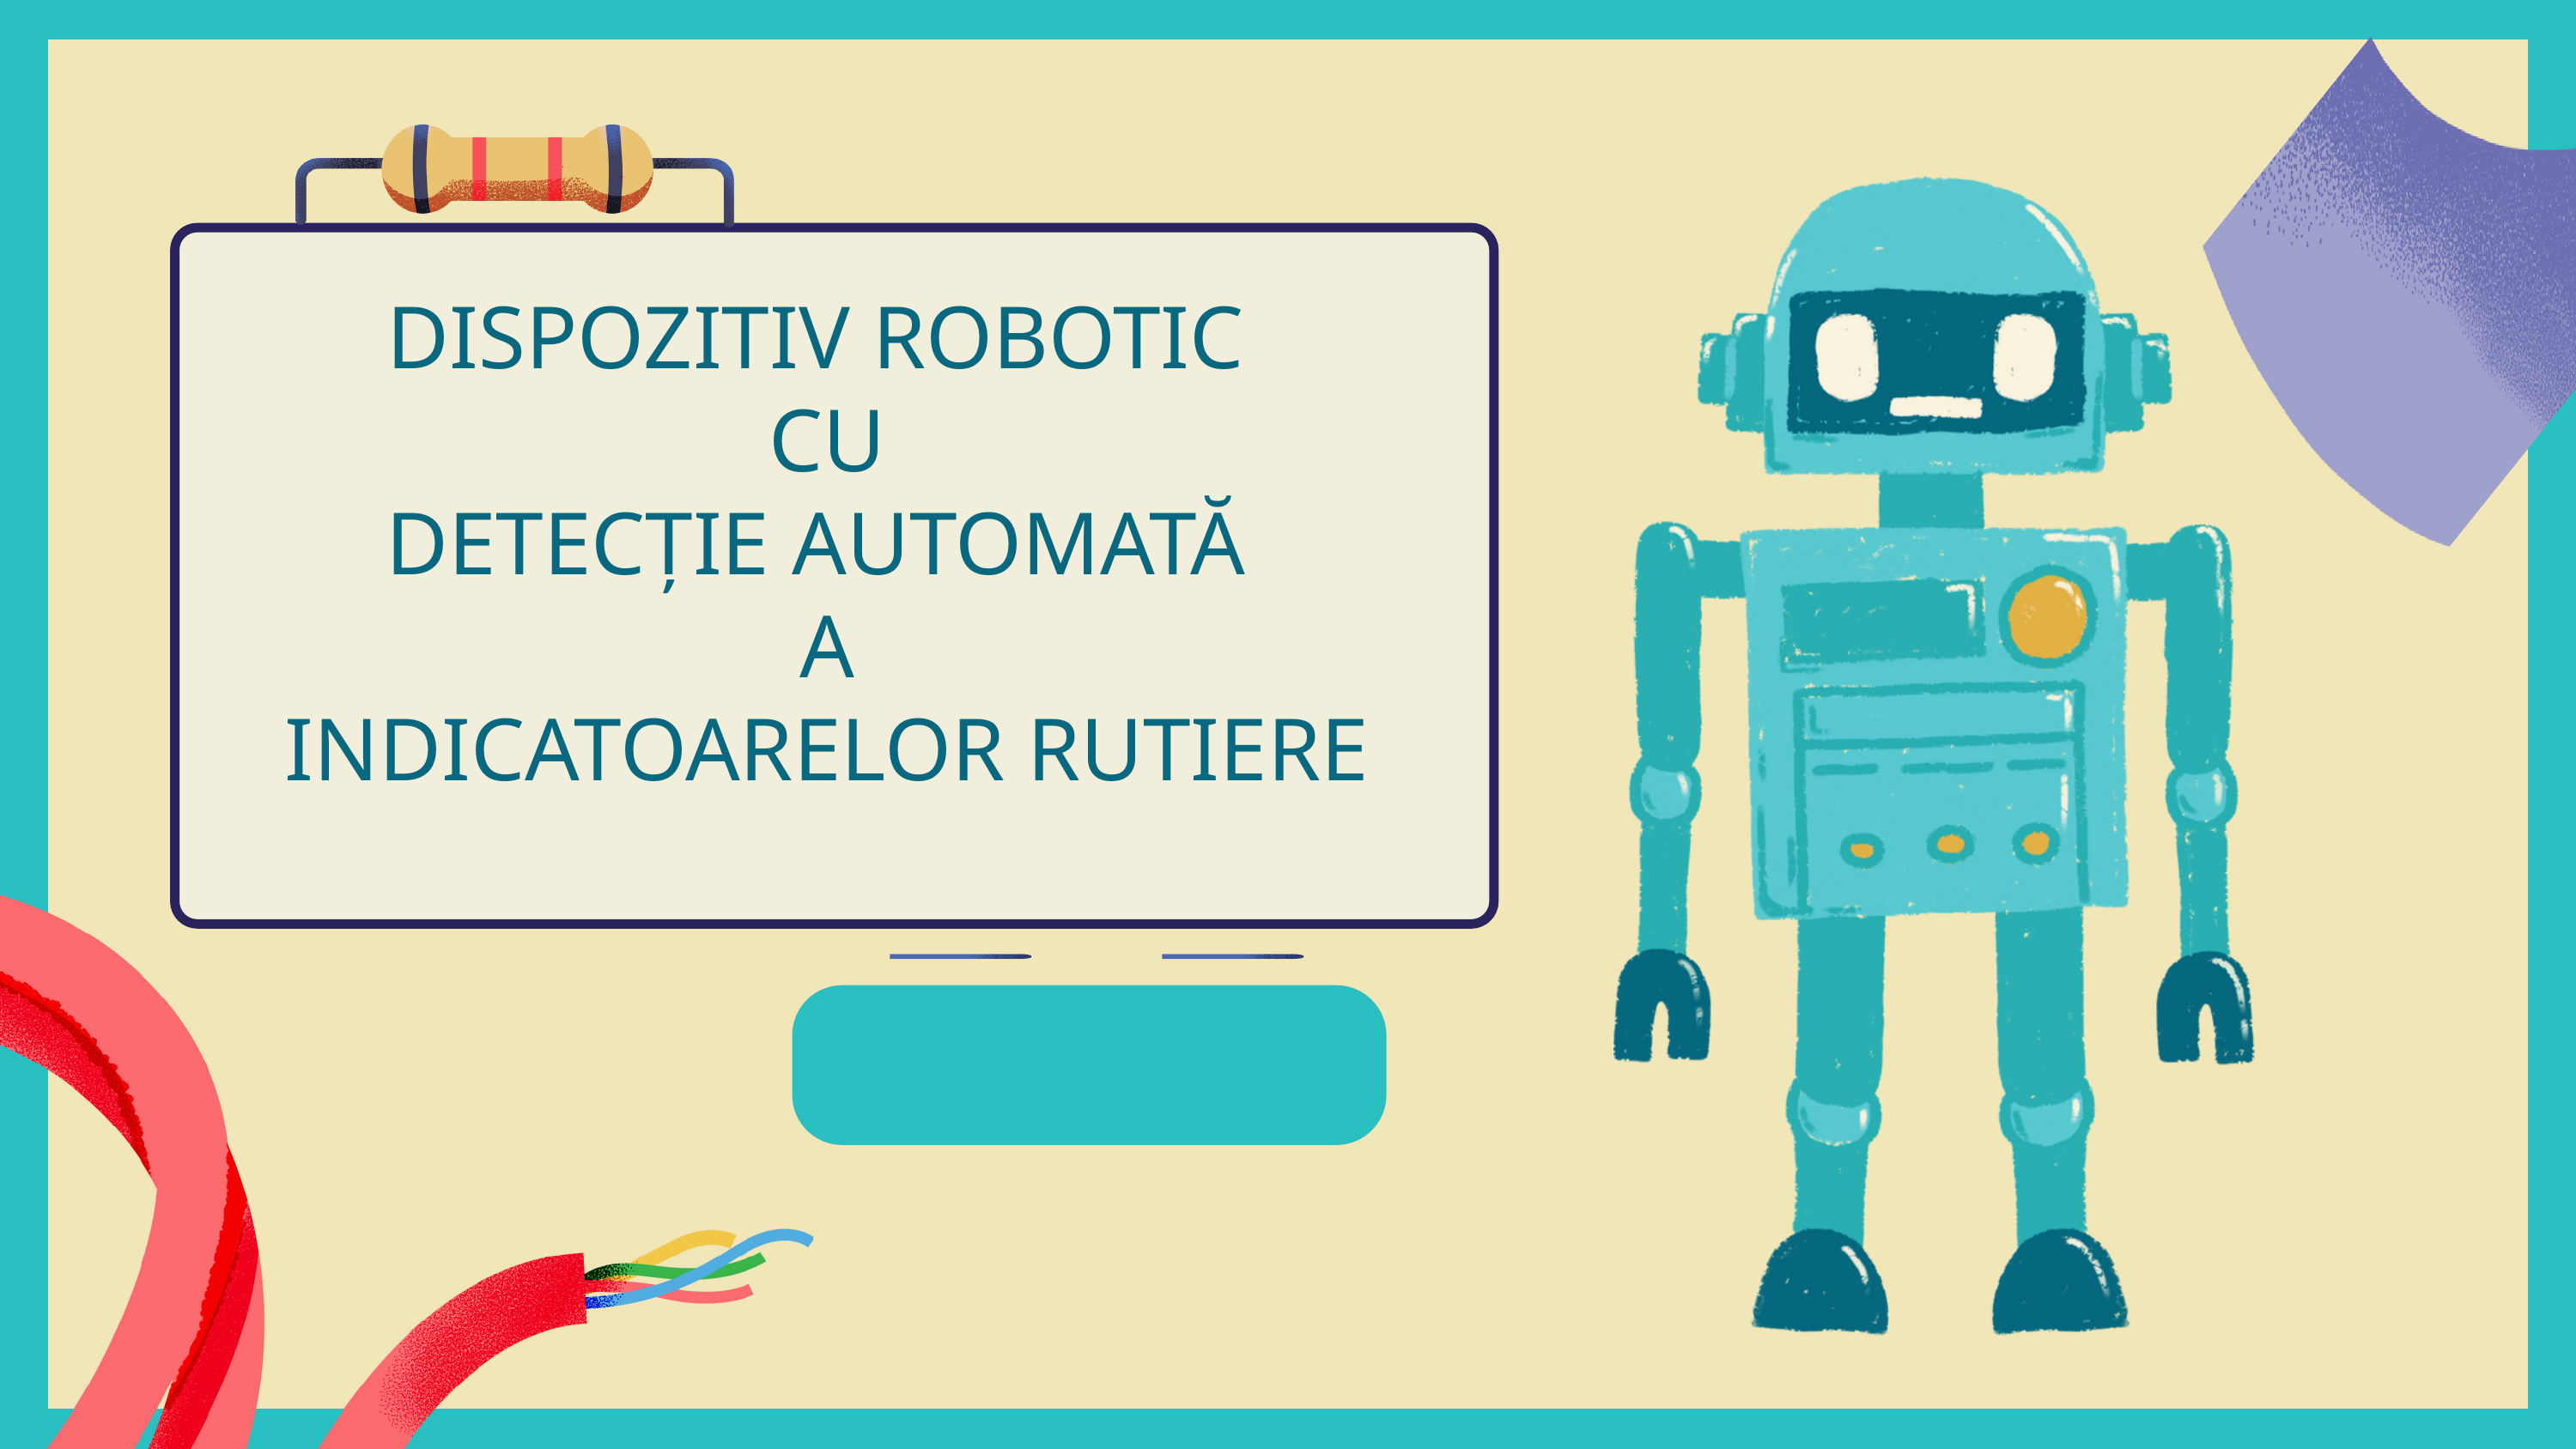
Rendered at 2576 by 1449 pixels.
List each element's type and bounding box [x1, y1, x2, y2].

text_box [792, 959, 1387, 1421]
text_box [890, 924, 1304, 986]
text_box [174, 202, 1495, 925]
text_box [0, 481, 814, 1449]
text_box [47, 14, 2528, 1410]
text_box [2391, 0, 2576, 444]
